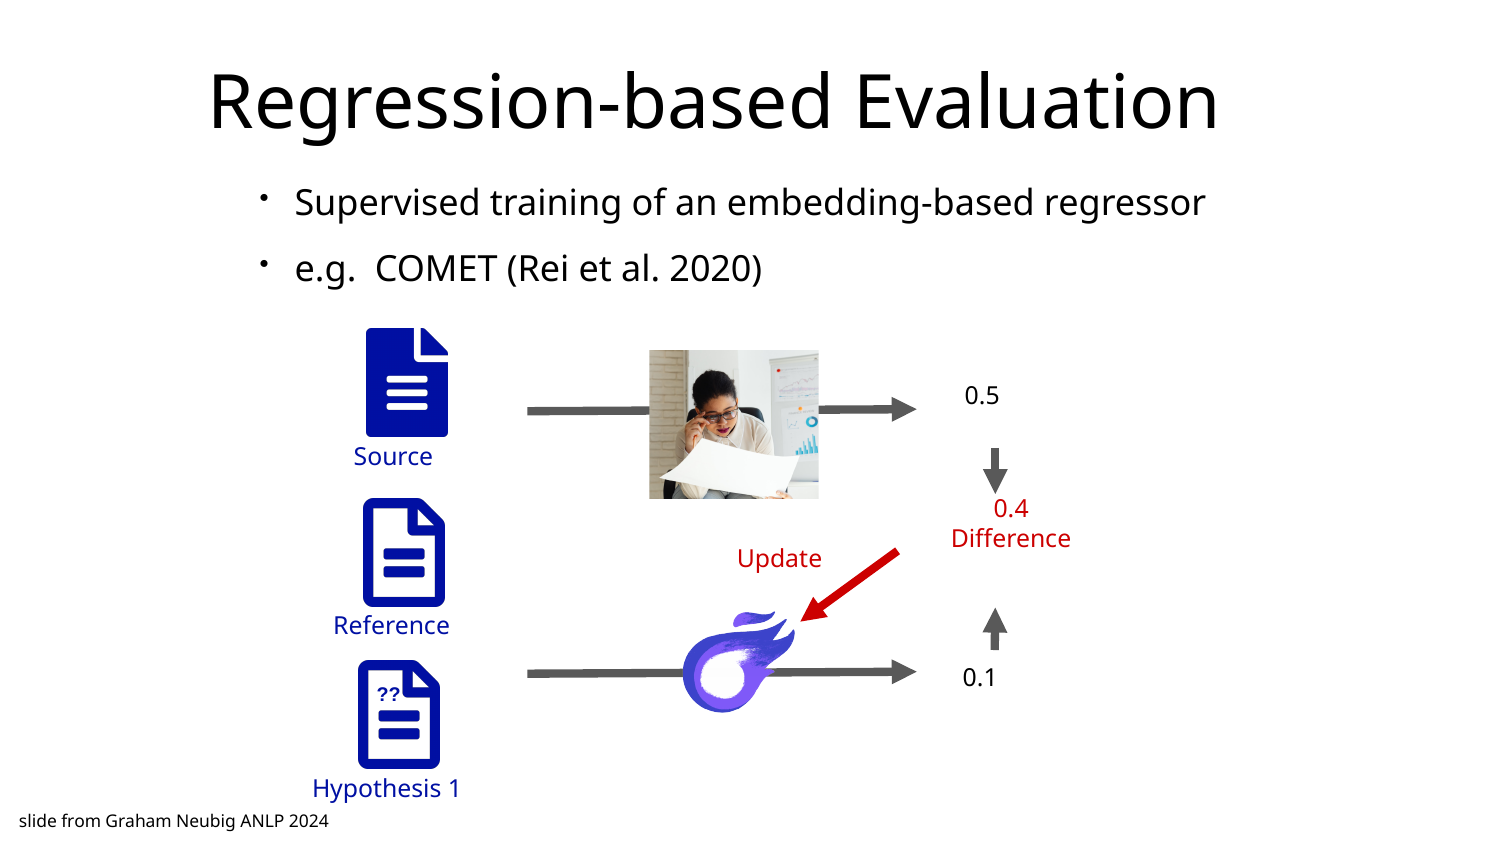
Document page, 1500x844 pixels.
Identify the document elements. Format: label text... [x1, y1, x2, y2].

picture [365, 328, 448, 438]
text_box Reference [321, 598, 532, 651]
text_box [527, 609, 1039, 744]
text_box Source [342, 429, 499, 482]
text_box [358, 660, 440, 769]
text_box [876, 447, 1147, 651]
text_box Hypothesis 1 [300, 761, 571, 814]
picture [363, 498, 445, 607]
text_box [527, 349, 1090, 499]
text_box Supervised training of an embedding-based regressor e.g. COMET (Rei et al. 2020) [255, 167, 1216, 300]
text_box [681, 531, 898, 622]
title Regression-based Evaluation [117, 41, 1292, 157]
